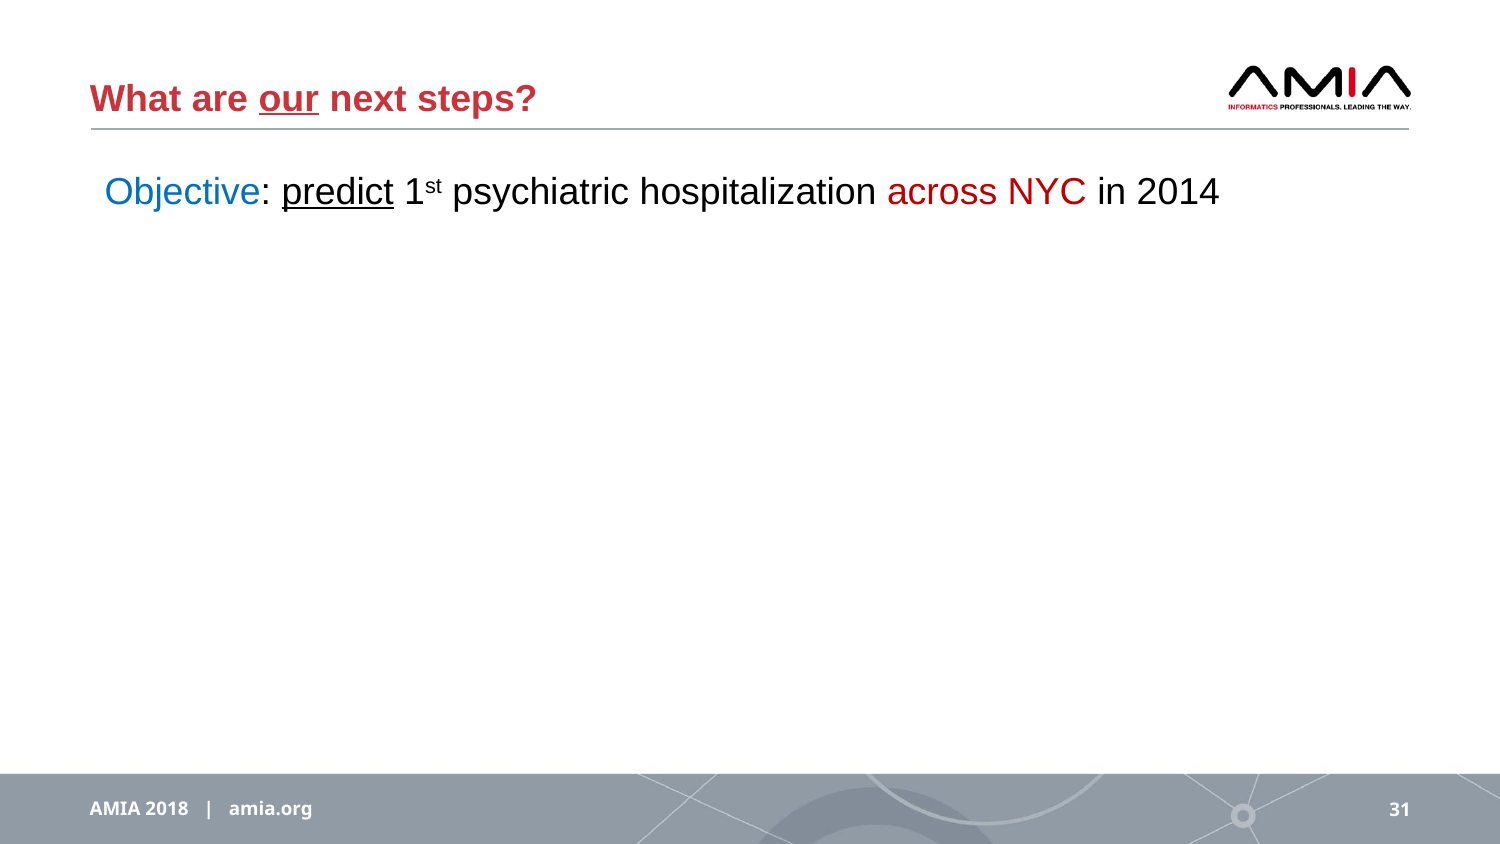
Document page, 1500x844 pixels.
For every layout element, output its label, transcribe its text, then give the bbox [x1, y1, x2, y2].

title What are our next steps? [89, 82, 1203, 119]
slide_number 31 [1098, 798, 1411, 822]
text_box Objective: predict 1st psychiatric hospitalization across NYC in 2014 [89, 159, 1310, 221]
footer AMIA 2018 | amia.org [89, 798, 915, 816]
picture [0, 0, 1500, 844]
